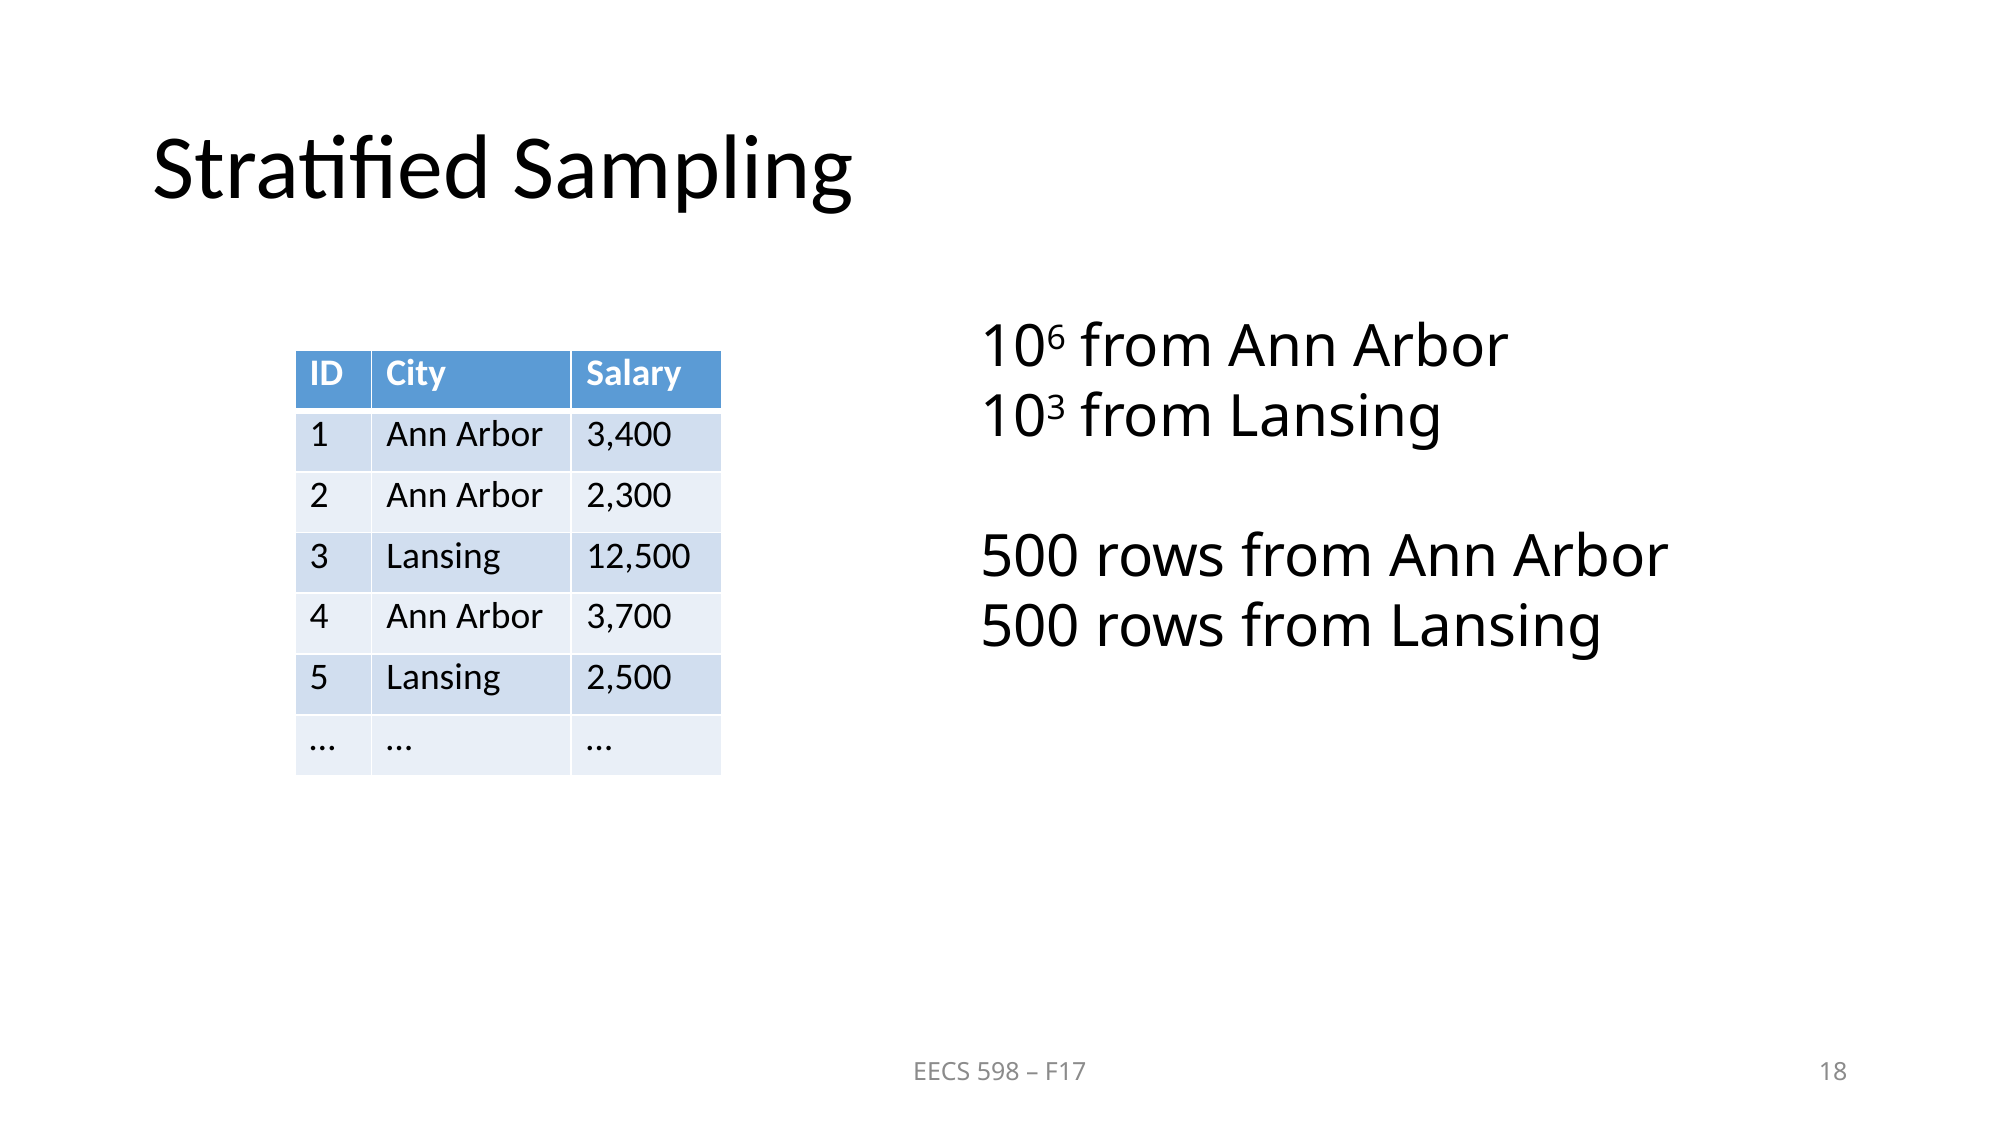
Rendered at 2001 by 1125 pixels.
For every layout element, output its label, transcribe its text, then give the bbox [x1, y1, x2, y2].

table_cell Lansing [372, 533, 570, 592]
table_cell 5 [296, 655, 371, 714]
footer EECS 598 – F17 [662, 1042, 1338, 1103]
table_cell … [296, 716, 371, 775]
table_cell Lansing [372, 655, 570, 714]
title Stratified Sampling [137, 59, 1863, 278]
slide_number 18 [1412, 1042, 1863, 1103]
table_cell 2,300 [572, 473, 721, 532]
table_cell Ann Arbor [372, 594, 570, 653]
table_cell 2 [296, 473, 371, 532]
table_cell 4 [296, 594, 371, 653]
table_header ID [296, 351, 371, 408]
list 106 from Ann Arbor 103 from Lansing 500 rows from Ann Arbor 500 rows from Lansing [965, 126, 1823, 841]
table_cell Ann Arbor [372, 473, 570, 532]
table_cell … [372, 716, 570, 775]
table_cell 2,500 [572, 655, 721, 714]
table_header City [372, 351, 570, 408]
table_cell 12,500 [572, 533, 721, 592]
table_cell 3,400 [572, 414, 721, 471]
table_cell 3,700 [572, 594, 721, 653]
table_cell 1 [296, 414, 371, 471]
table_cell … [572, 716, 721, 775]
table_header Salary [572, 351, 721, 408]
table_cell Ann Arbor [372, 414, 570, 471]
table_cell 3 [296, 533, 371, 592]
